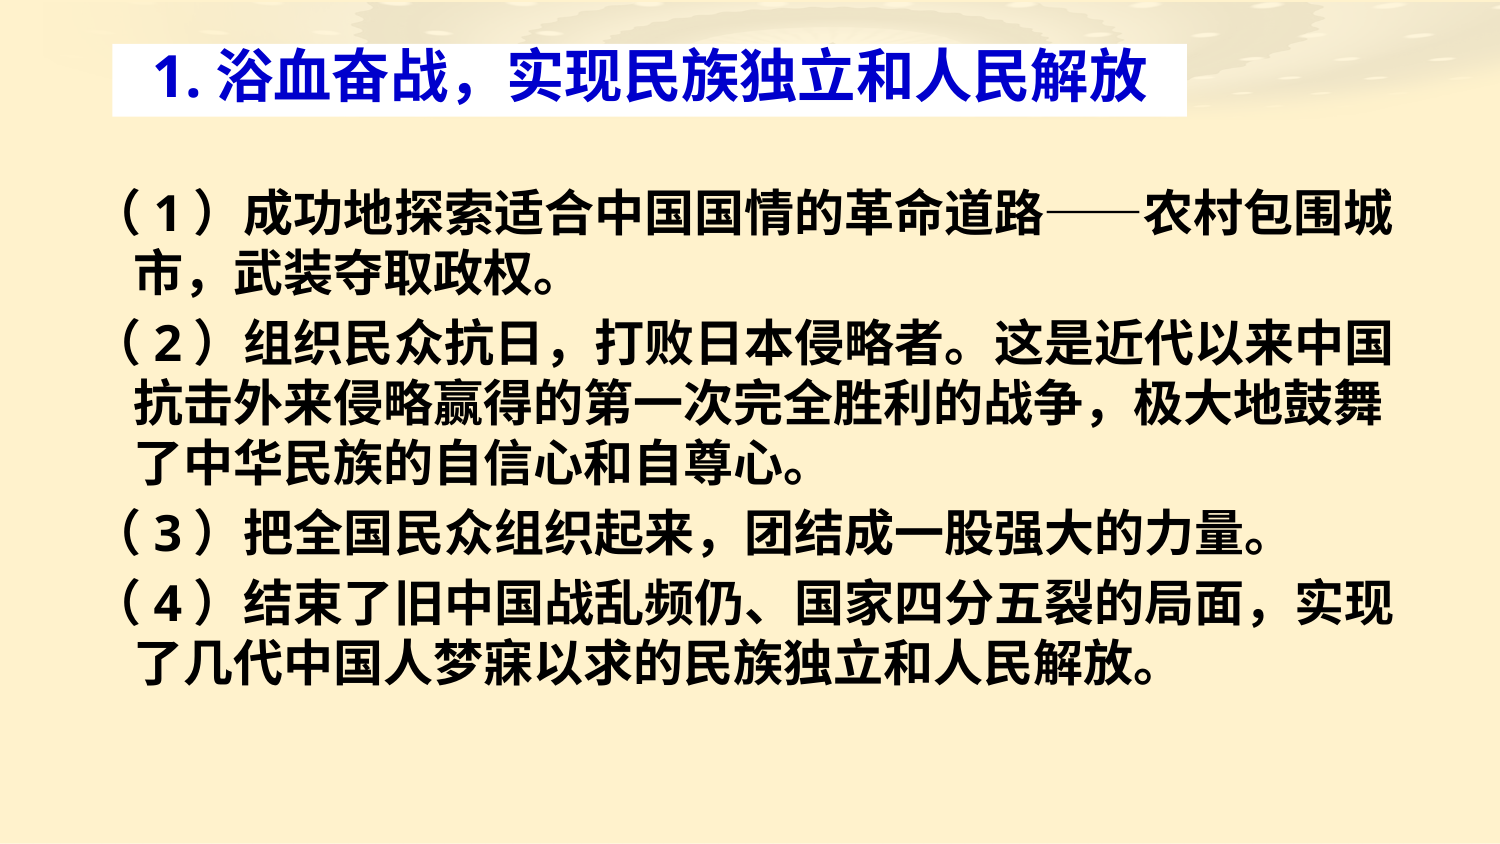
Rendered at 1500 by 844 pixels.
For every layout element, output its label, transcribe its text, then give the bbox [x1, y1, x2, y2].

text_box 1.浴血奋战，实现民族独立和人民解放 [112, 43, 1187, 117]
text_box （1）成功地探索适合中国国情的革命道路——农村包围城市，武装夺取政权。 （2）组织民众抗日，打败日本侵略者。这是近代以来中国抗击外来侵略赢得的第一次完全胜利的战争，极大地鼓舞了中华民族的自信心和自尊心。 （3）把全国民众组织起来，团结成一股强大的力量。 （4）结束了旧中国战乱频仍、国家四分五裂的局面，实现了几代中国人梦寐以求的民族独立和人民解放。 [76, 173, 1427, 723]
